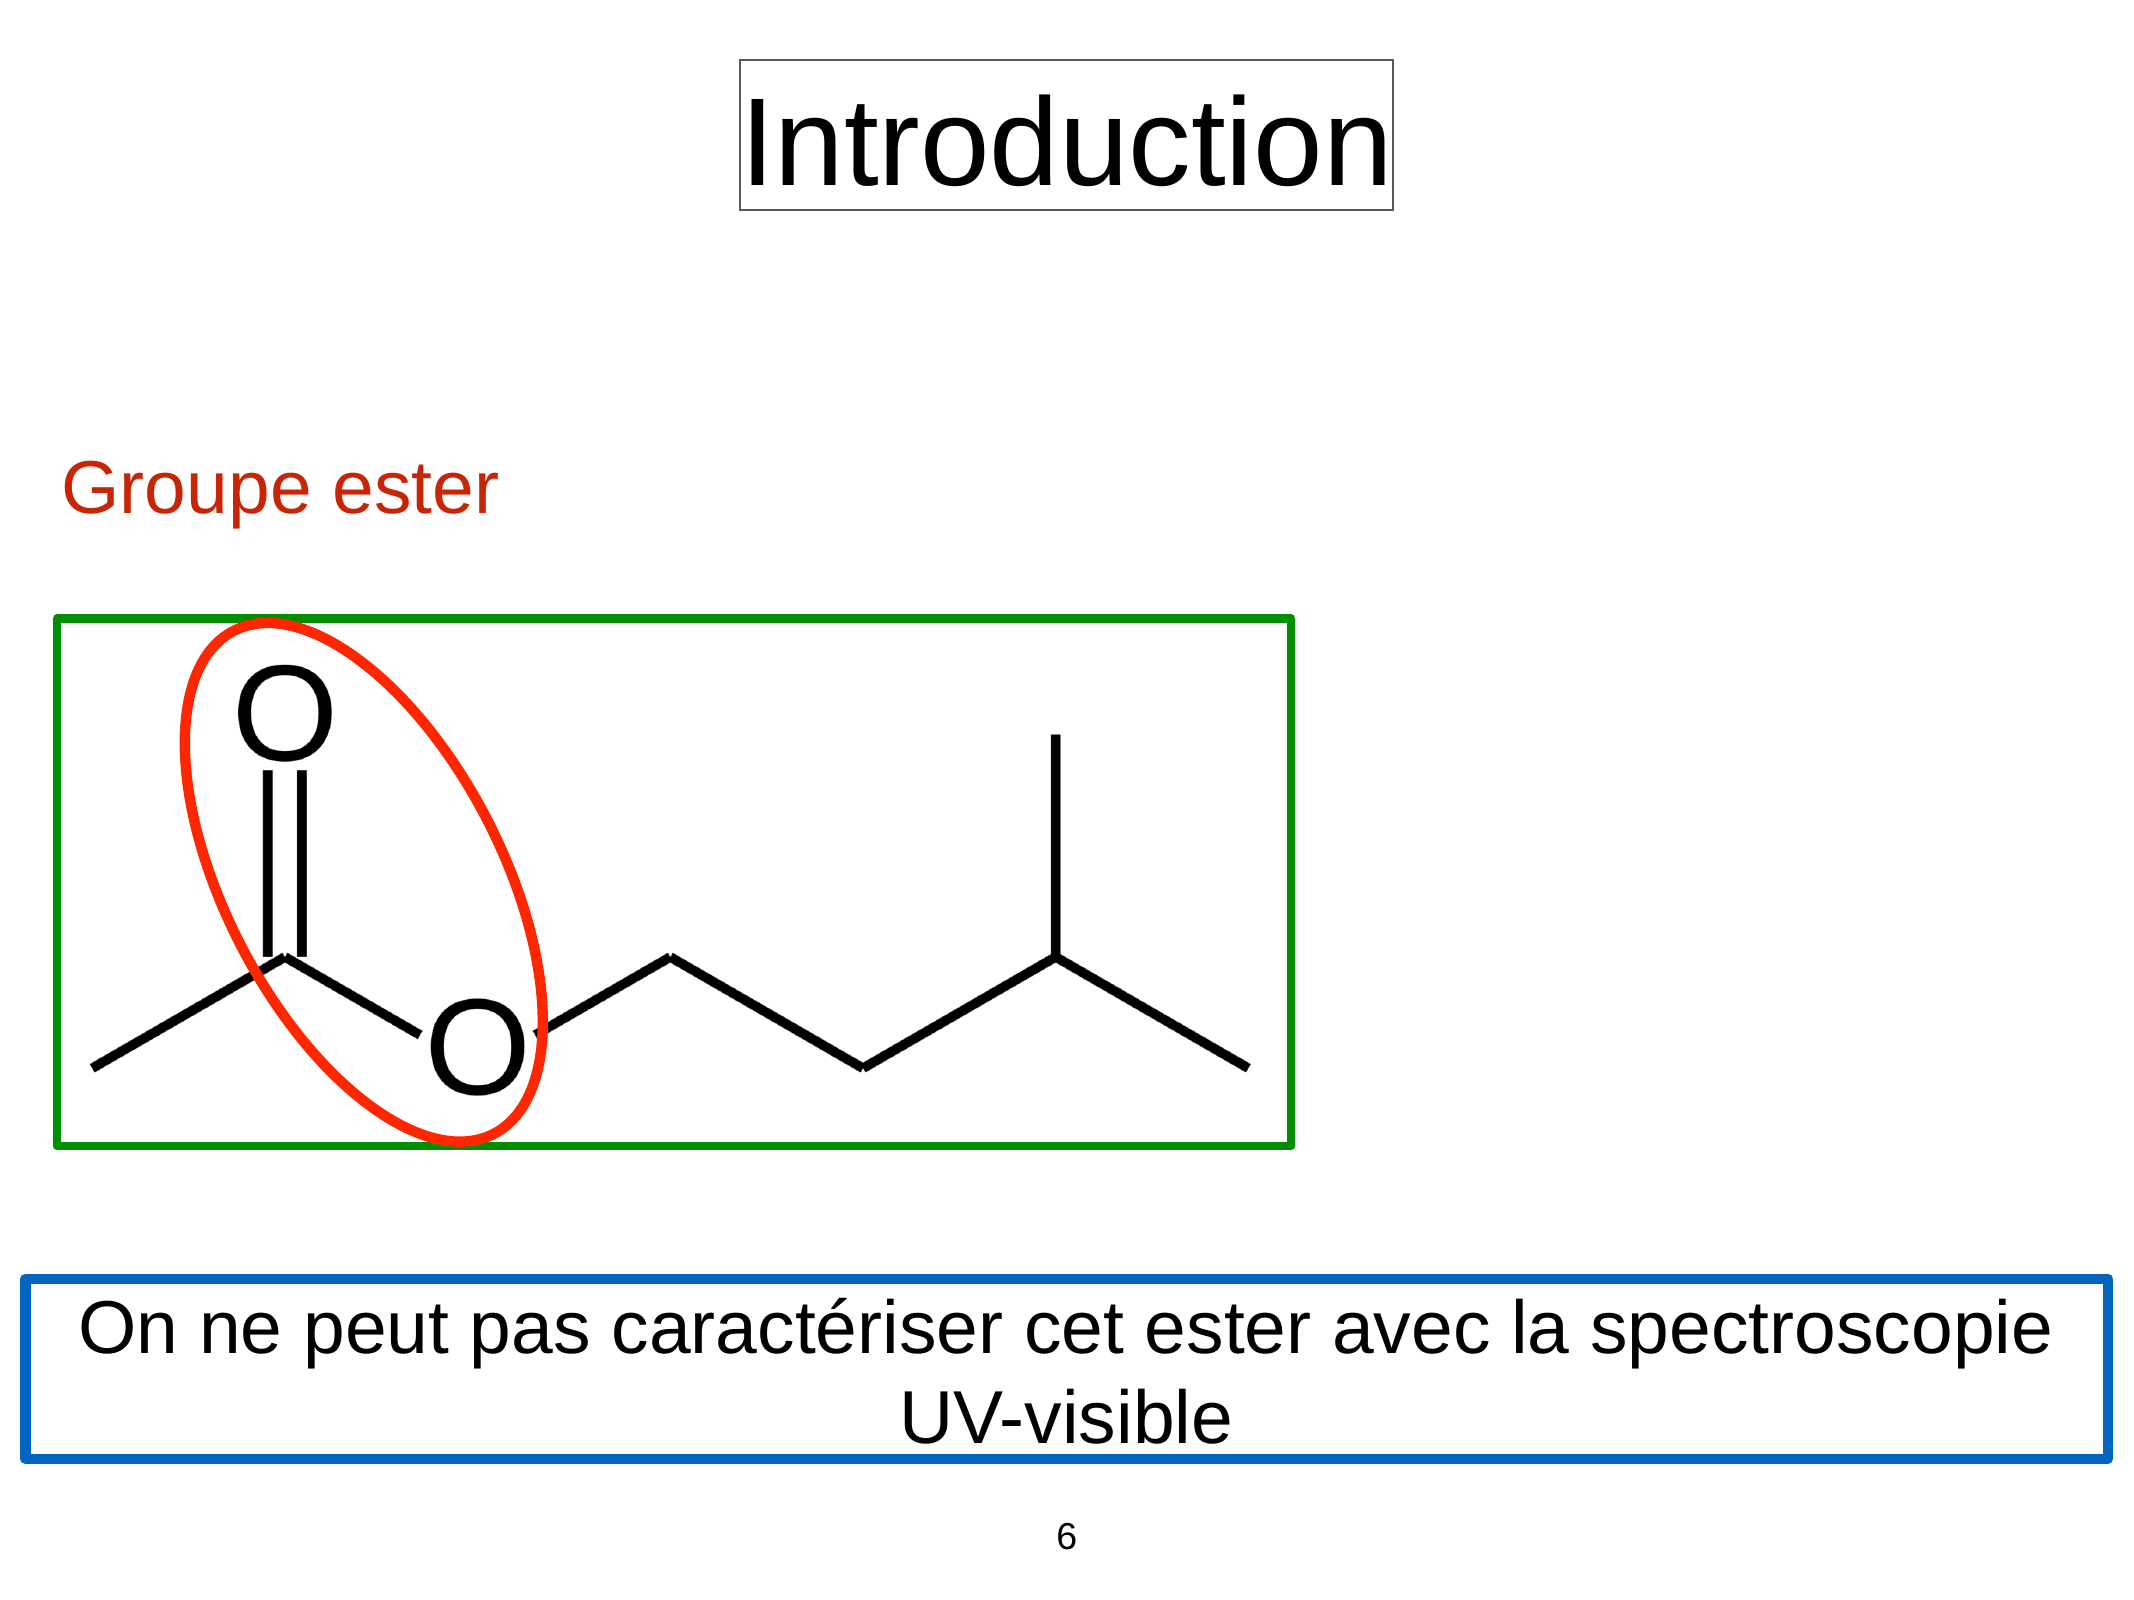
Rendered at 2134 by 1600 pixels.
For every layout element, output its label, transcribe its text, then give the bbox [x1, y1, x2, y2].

text_box [433, 1138, 484, 1142]
text_box [56, 618, 1292, 1147]
text_box Groupe ester [53, 430, 508, 537]
text_box Introduction [739, 60, 1394, 211]
slide_number 6 [1046, 1511, 1087, 1559]
text_box [228, 622, 316, 634]
picture [77, 635, 1271, 1129]
text_box On ne peut pas caractériser cet ester avec la spectroscopie UV-visible [25, 1278, 2108, 1459]
